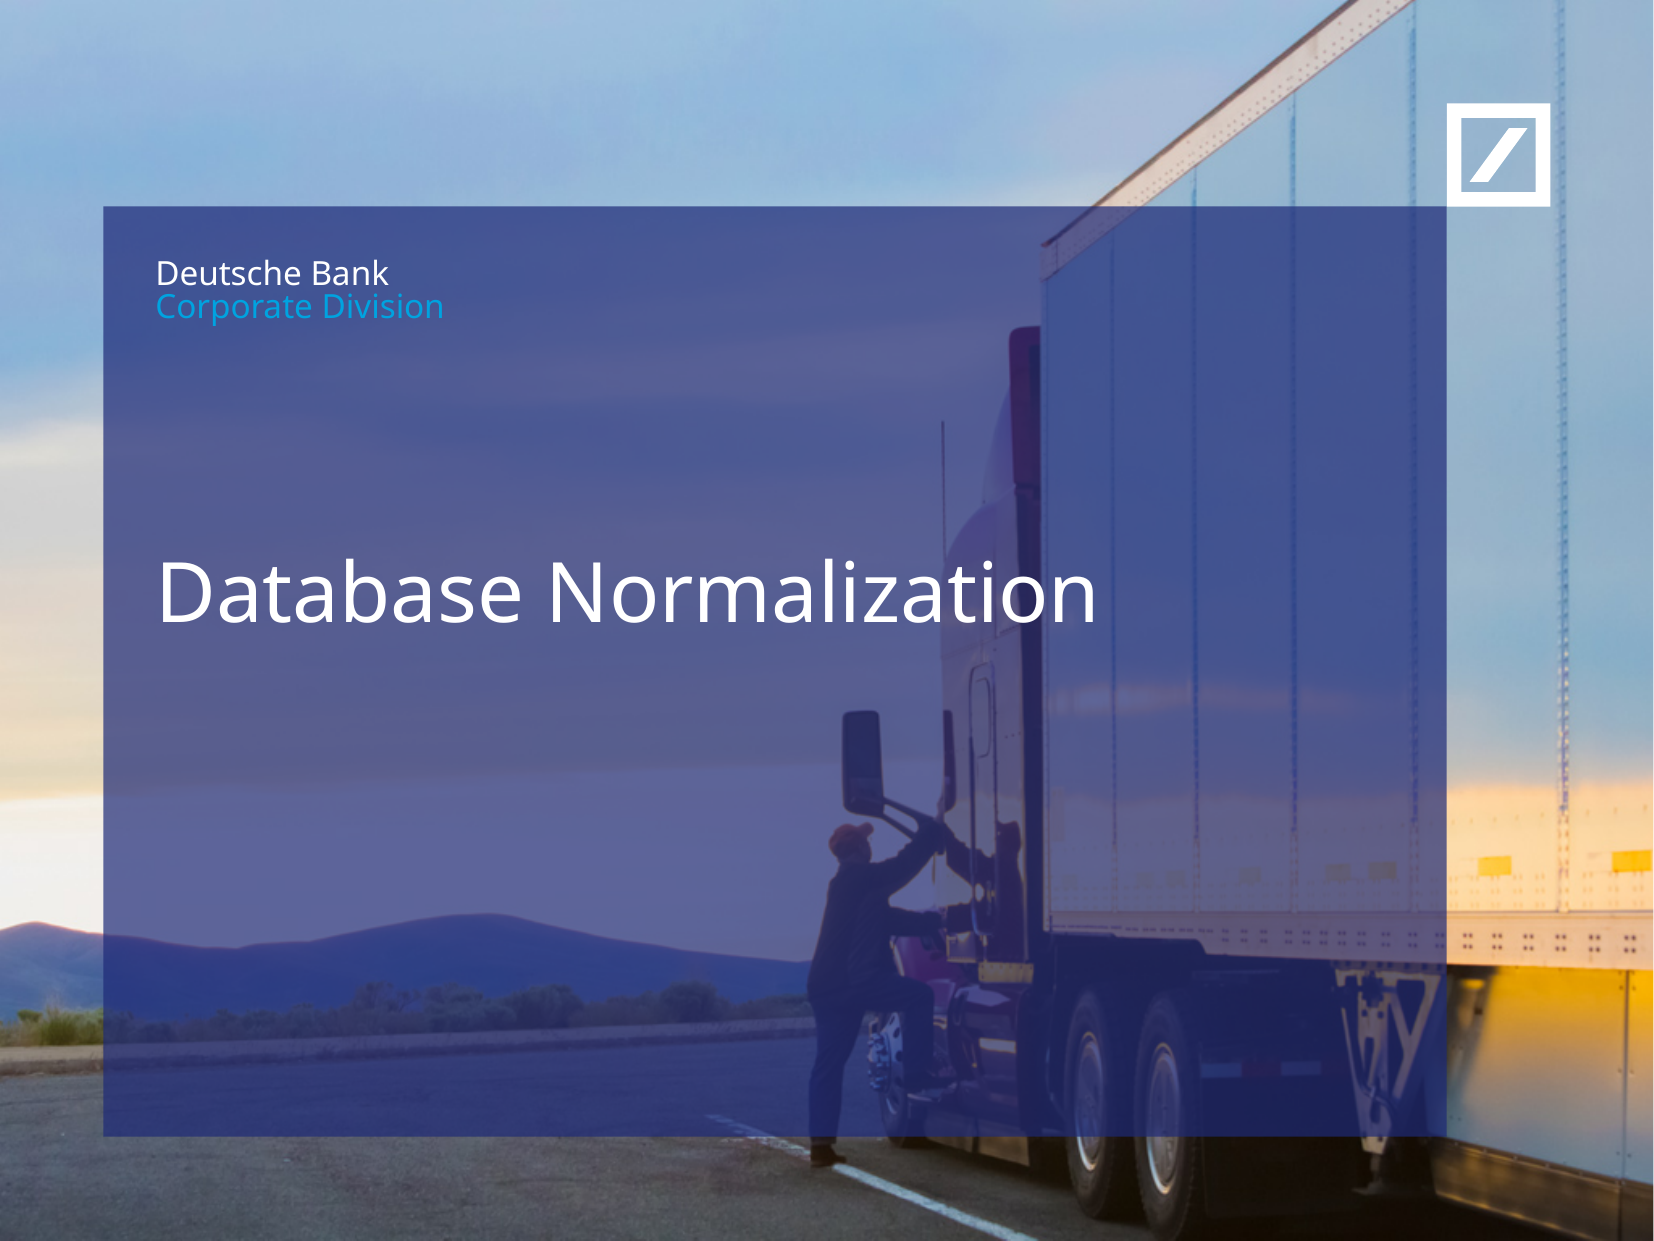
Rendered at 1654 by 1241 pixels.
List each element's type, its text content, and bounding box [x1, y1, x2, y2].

picture [0, 0, 1654, 1241]
list Database Normalization [155, 360, 1396, 641]
